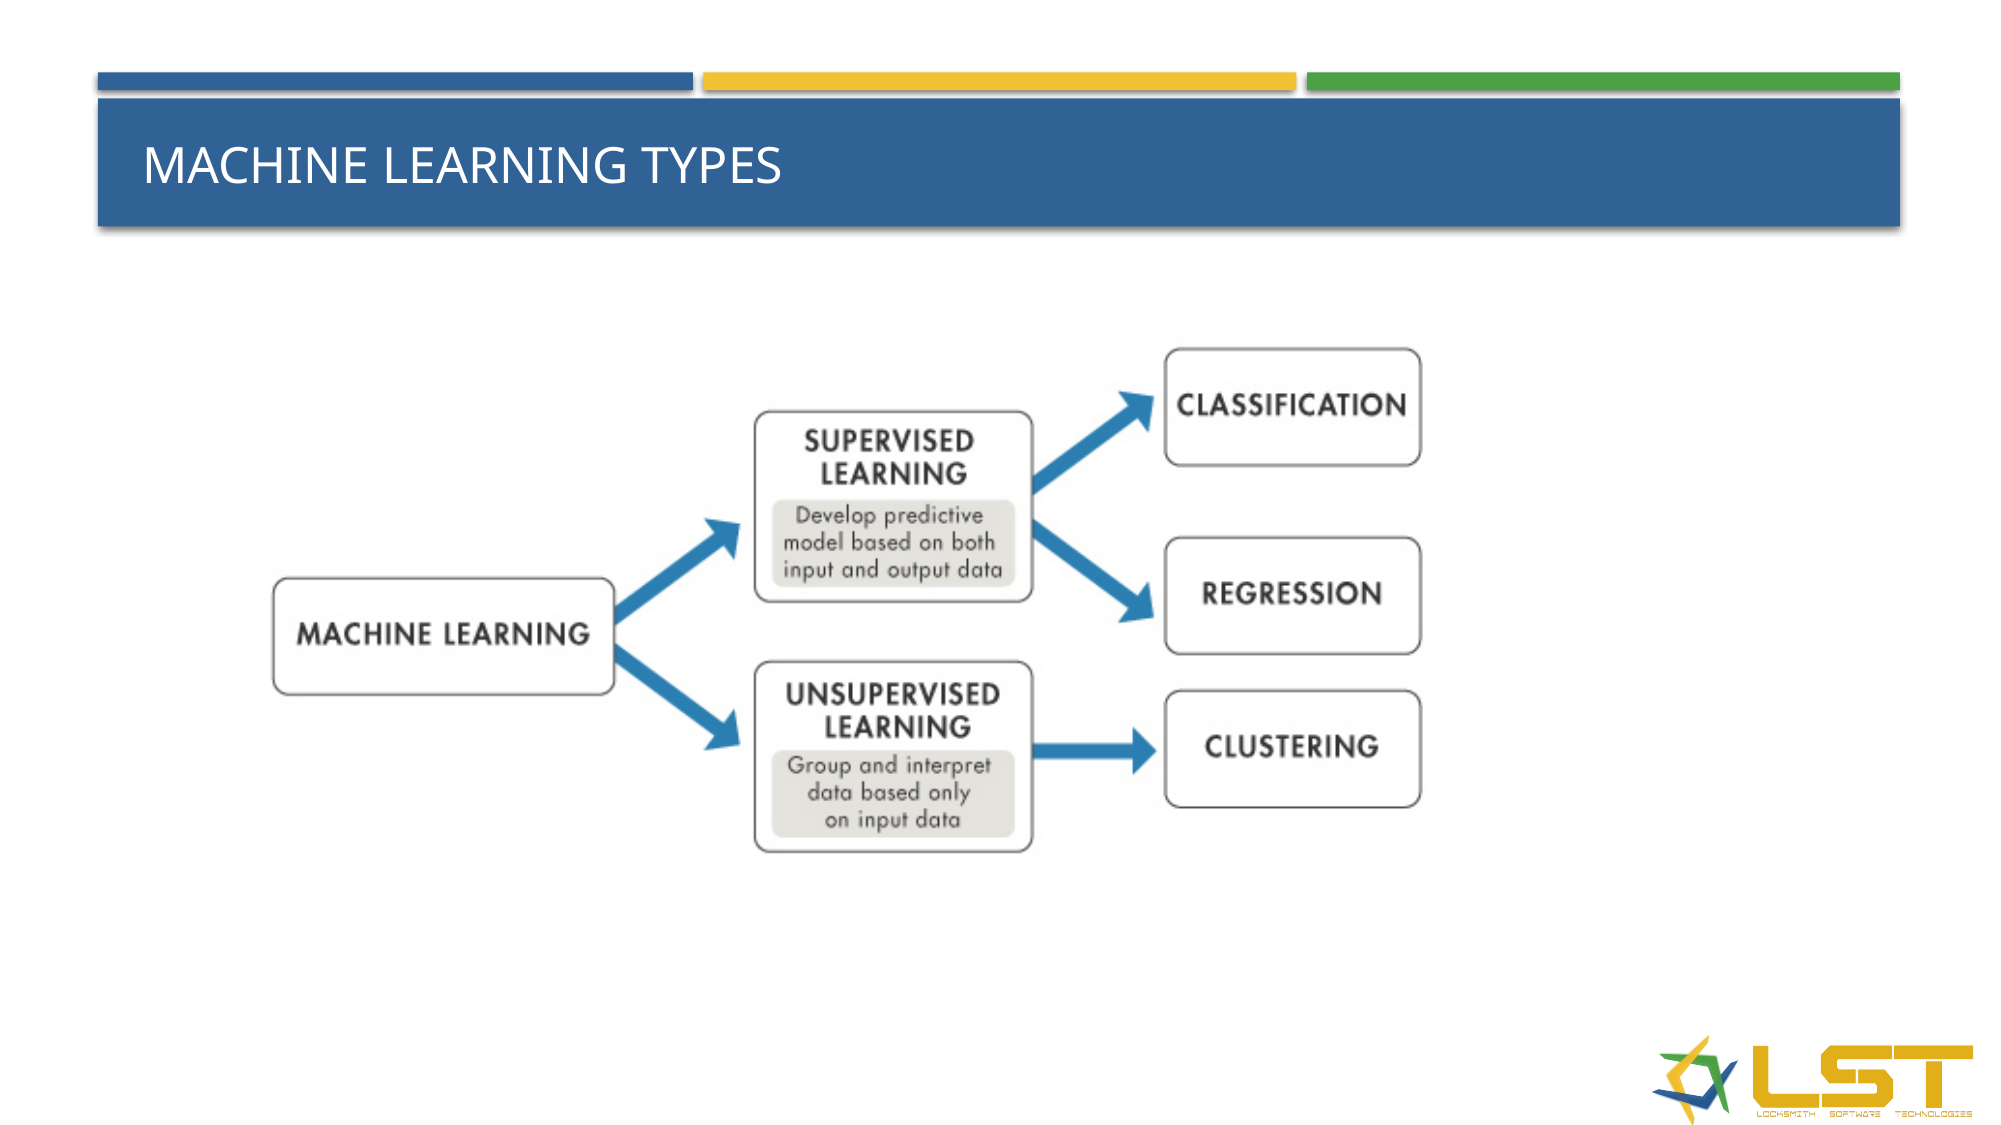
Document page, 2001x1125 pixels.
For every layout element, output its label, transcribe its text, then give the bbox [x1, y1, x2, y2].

picture [224, 334, 1480, 867]
picture [1651, 1034, 1974, 1125]
title Machıne learning tYPES [127, 112, 1875, 214]
